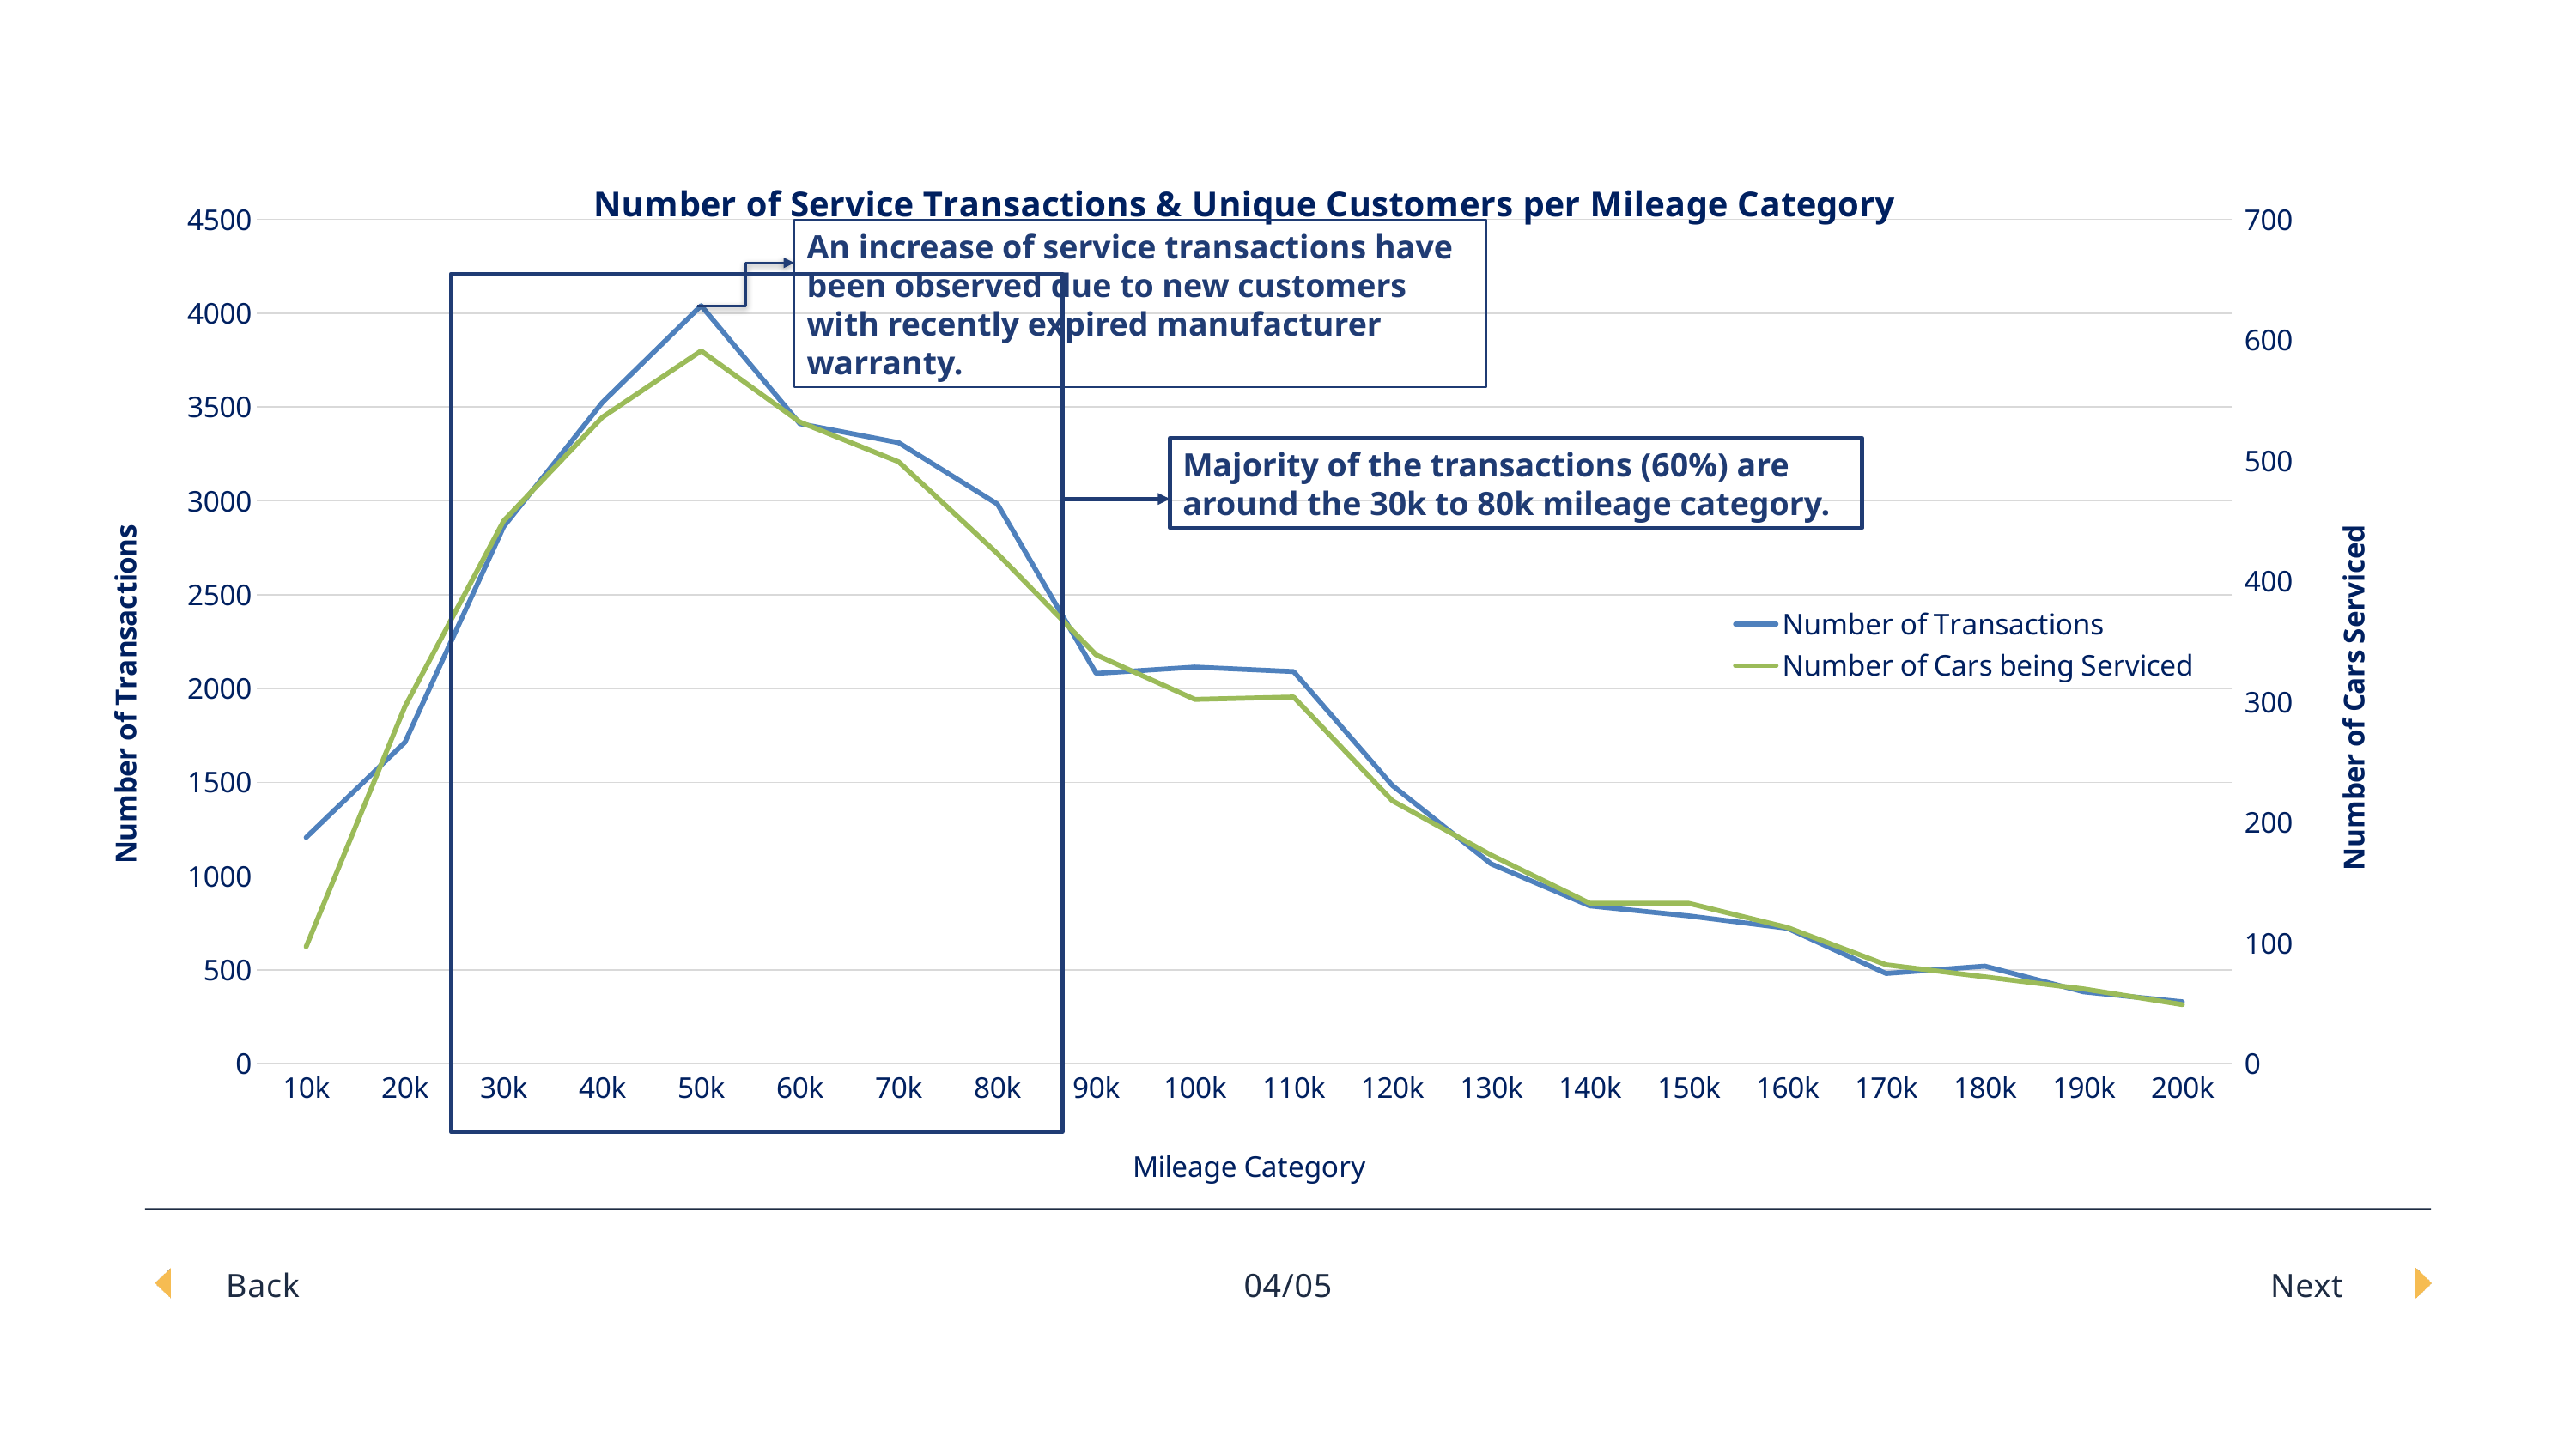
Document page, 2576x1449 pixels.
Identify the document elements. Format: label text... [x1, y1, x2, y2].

picture [2415, 1267, 2432, 1299]
picture [155, 1267, 171, 1299]
chart [75, 140, 2416, 1206]
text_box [697, 262, 795, 306]
text_box Back [226, 1258, 769, 1304]
text_box Next [1862, 1258, 2343, 1304]
text_box 04/05 [927, 1258, 1649, 1304]
